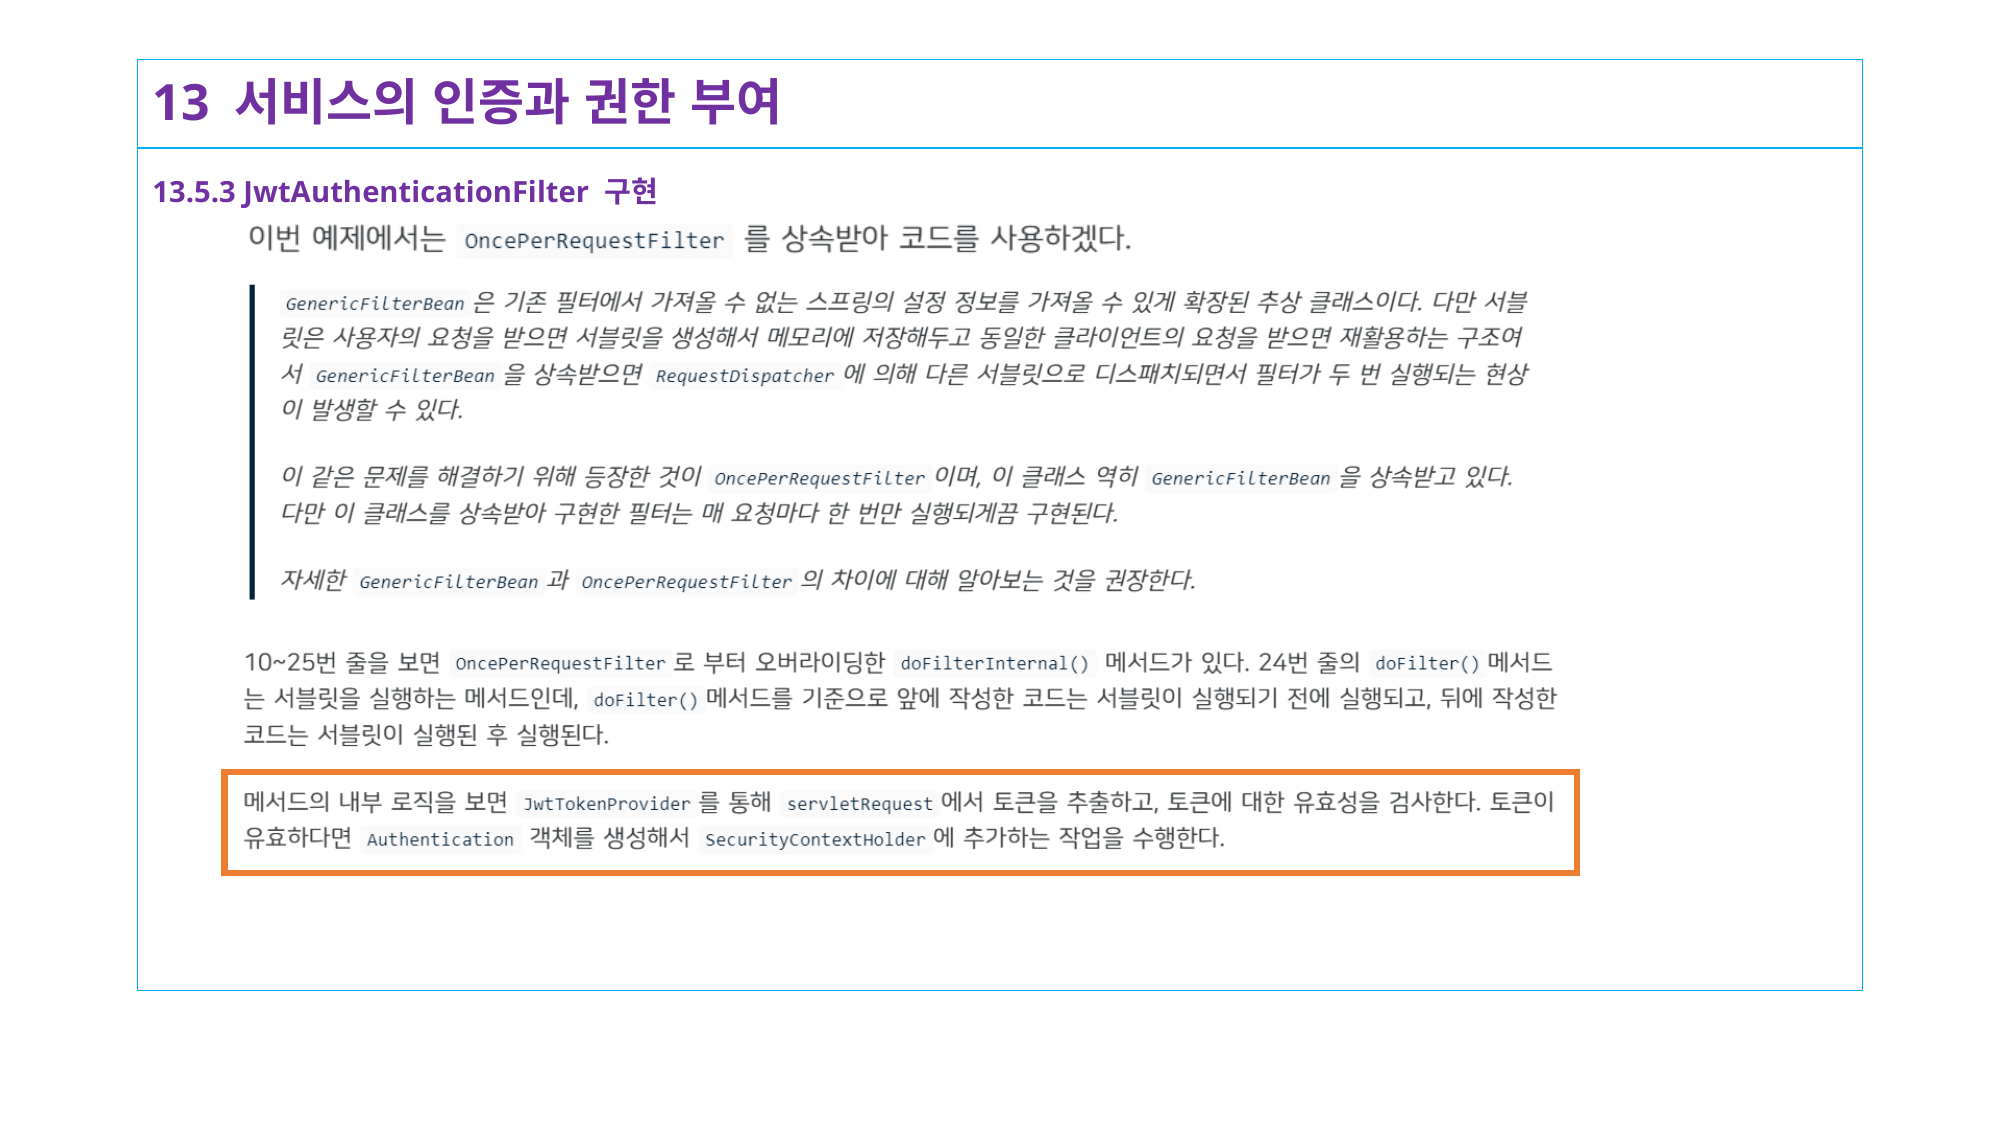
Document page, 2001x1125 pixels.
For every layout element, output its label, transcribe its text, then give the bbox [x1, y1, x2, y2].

title 13 서비스의 인증과 권한 부여 [137, 59, 1863, 148]
picture [235, 208, 1541, 609]
text_box [1570, 771, 1578, 874]
list 13.5.3 JwtAuthenticationFilter 구현 [137, 148, 1863, 991]
text_box [223, 771, 235, 874]
picture [235, 638, 1570, 874]
